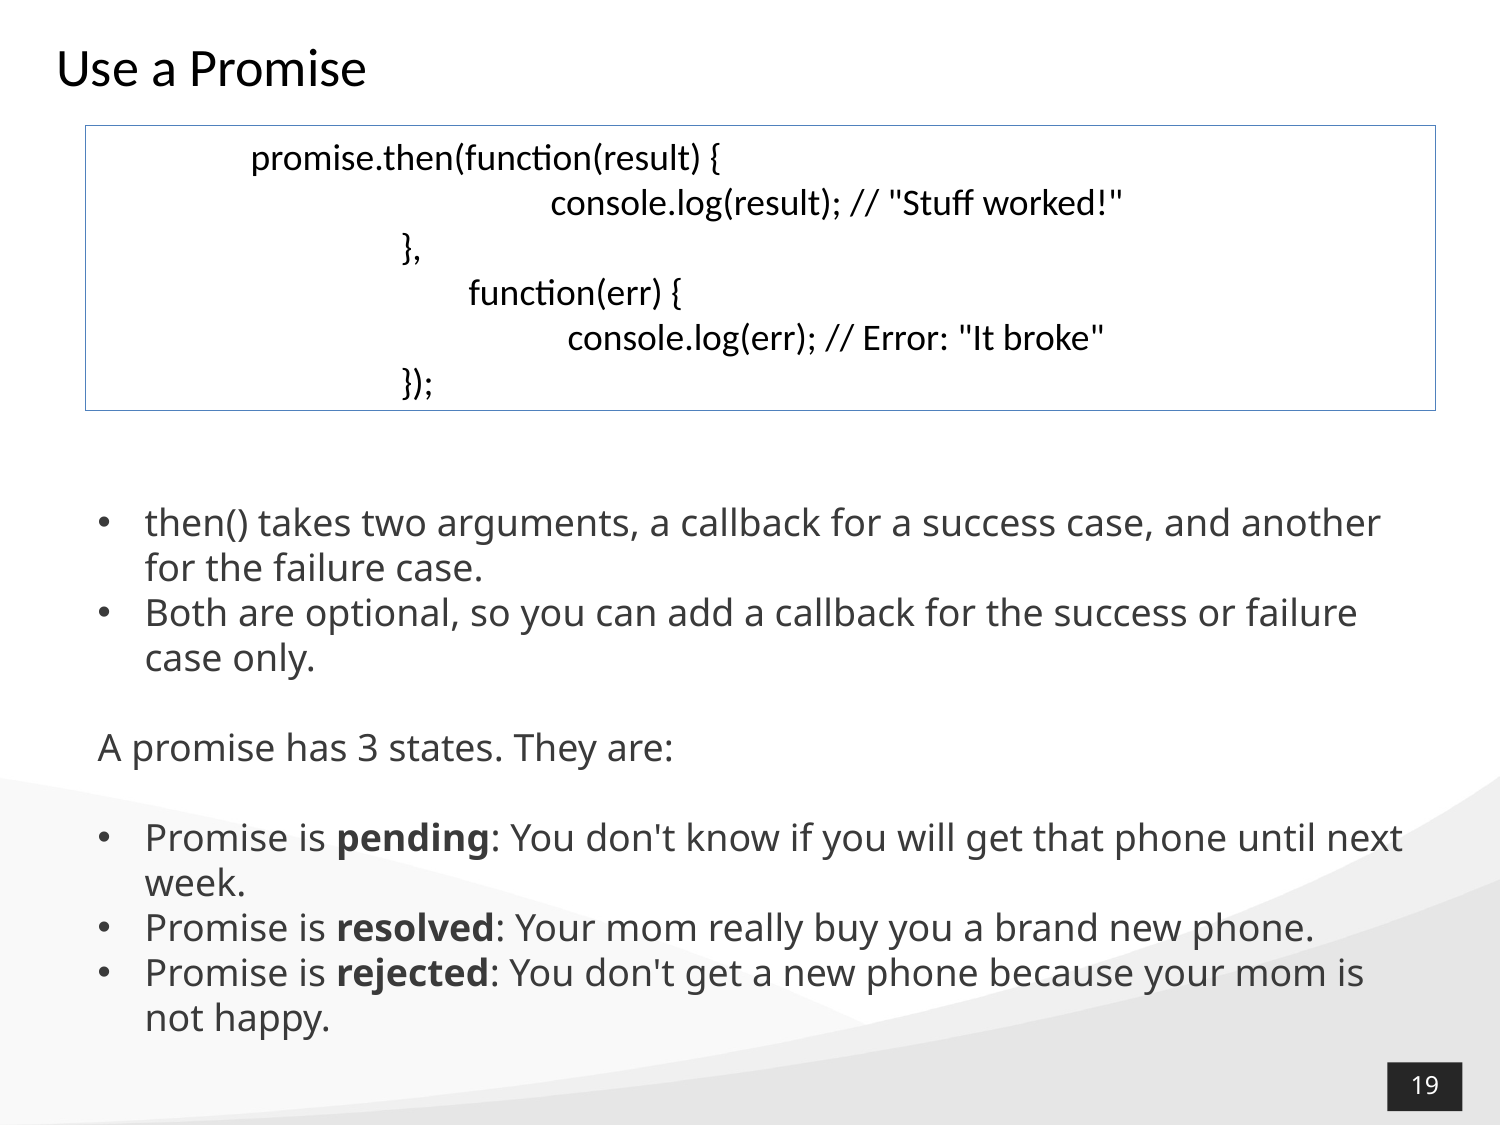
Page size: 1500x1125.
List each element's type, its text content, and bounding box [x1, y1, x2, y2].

text_box promise.then(function(result) { console.log(result); // "Stuff worked!" }, function(err) { console.log(err); // Error: "It broke" }); [85, 125, 1436, 411]
text_box then() takes two arguments, a callback for a success case, and another for the failure case. Both are optional, so you can add a callback for the success or failure case only. A promise has 3 states. They are: Promise is pending: You don't know if you will get that phone until next week. Promise is resolved: Your mom really buy you a brand new phone. Promise is rejected: You don't get a new phone because your mom is not happy. [82, 491, 1435, 1092]
title Use a Promise [41, 7, 1233, 124]
picture [0, 0, 1500, 1125]
